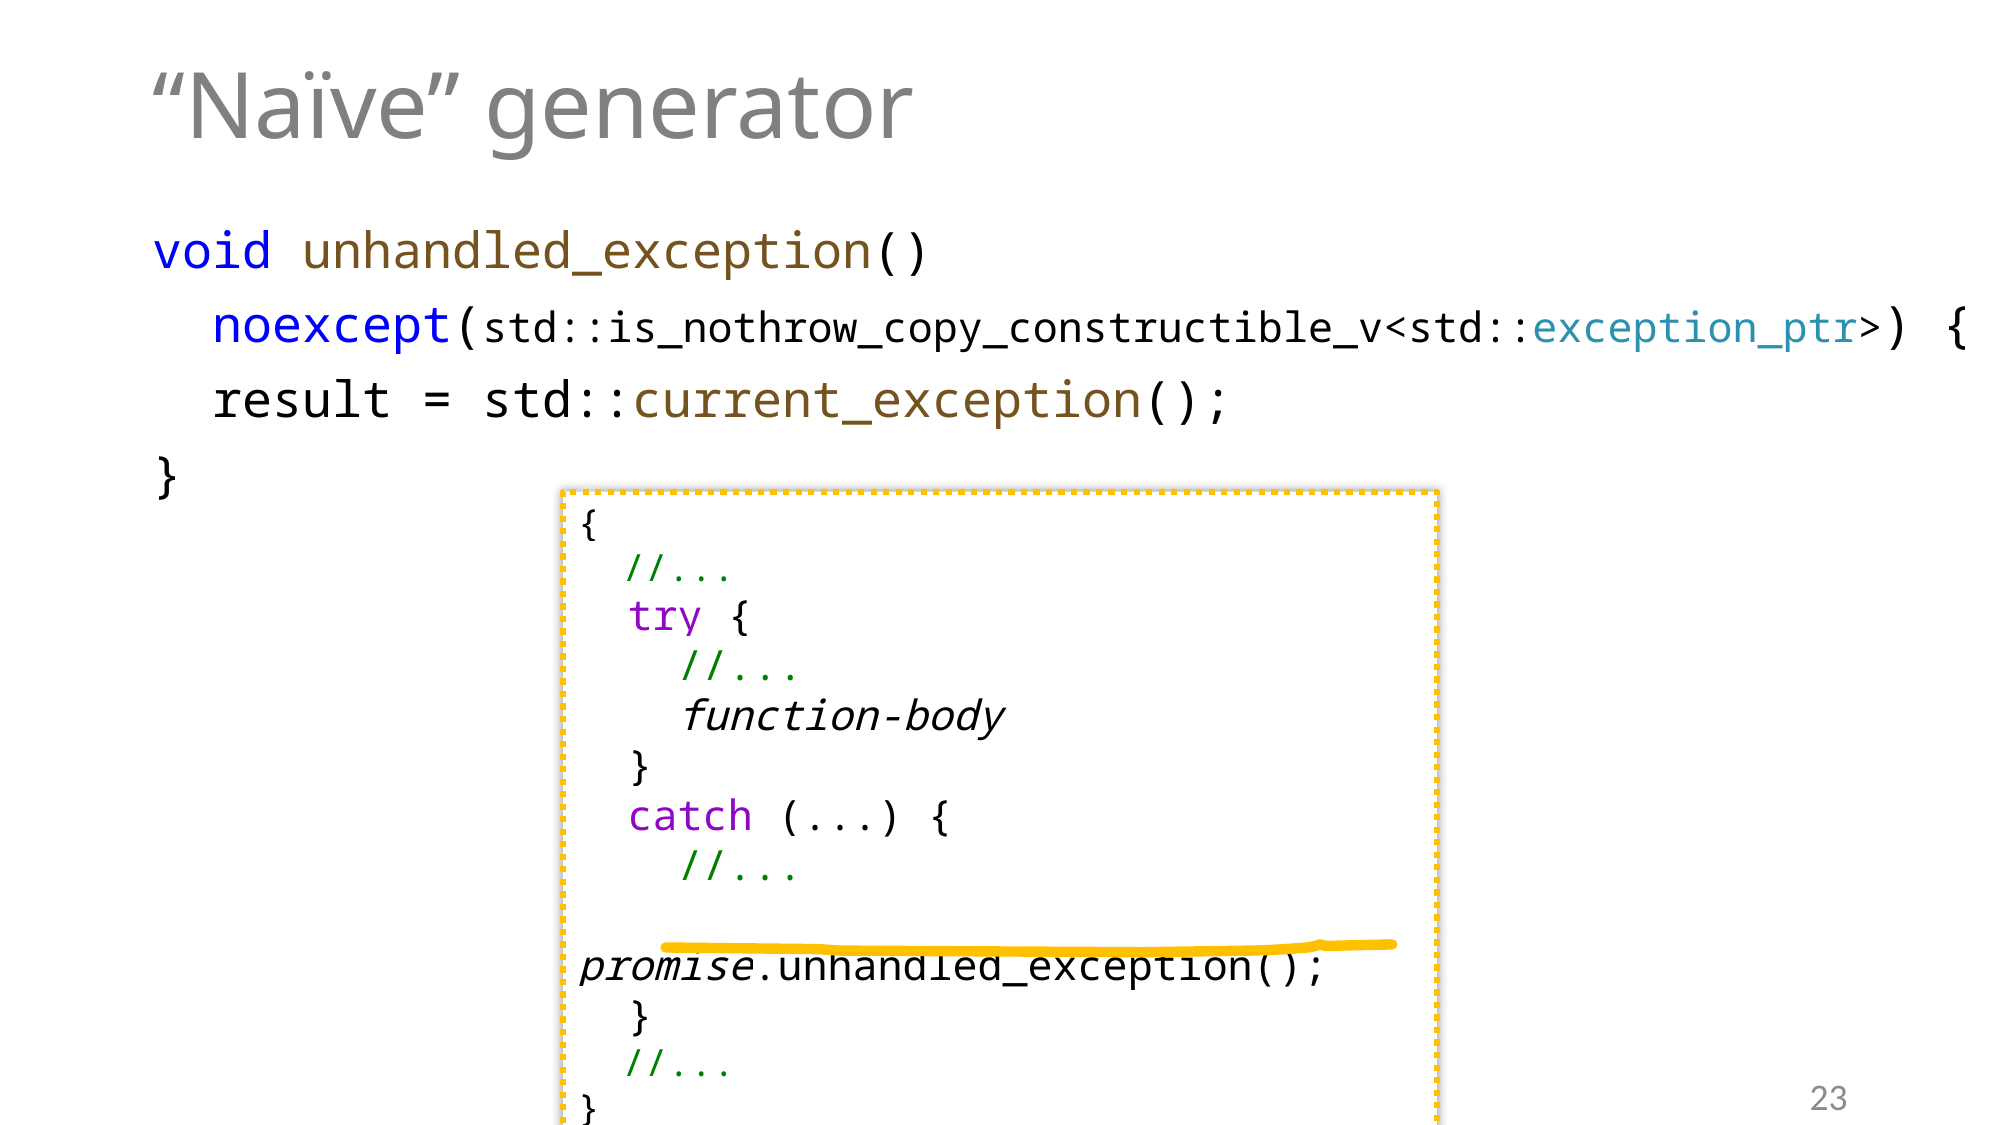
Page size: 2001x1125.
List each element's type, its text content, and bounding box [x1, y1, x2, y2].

list void unhandled_exception() noexcept(std::is_nothrow_copy_constructible_v<std::exception_ptr>) { result = std::current_exception(); } [137, 217, 2000, 1066]
slide_number 23 [1445, 1065, 1863, 1125]
text_box [664, 943, 1394, 954]
text_box { //... try { //... function-body } catch (...) { //... promise.unhandled_exception(); } //... } [562, 491, 1437, 1125]
title “Naïve” generator [137, 0, 1863, 217]
